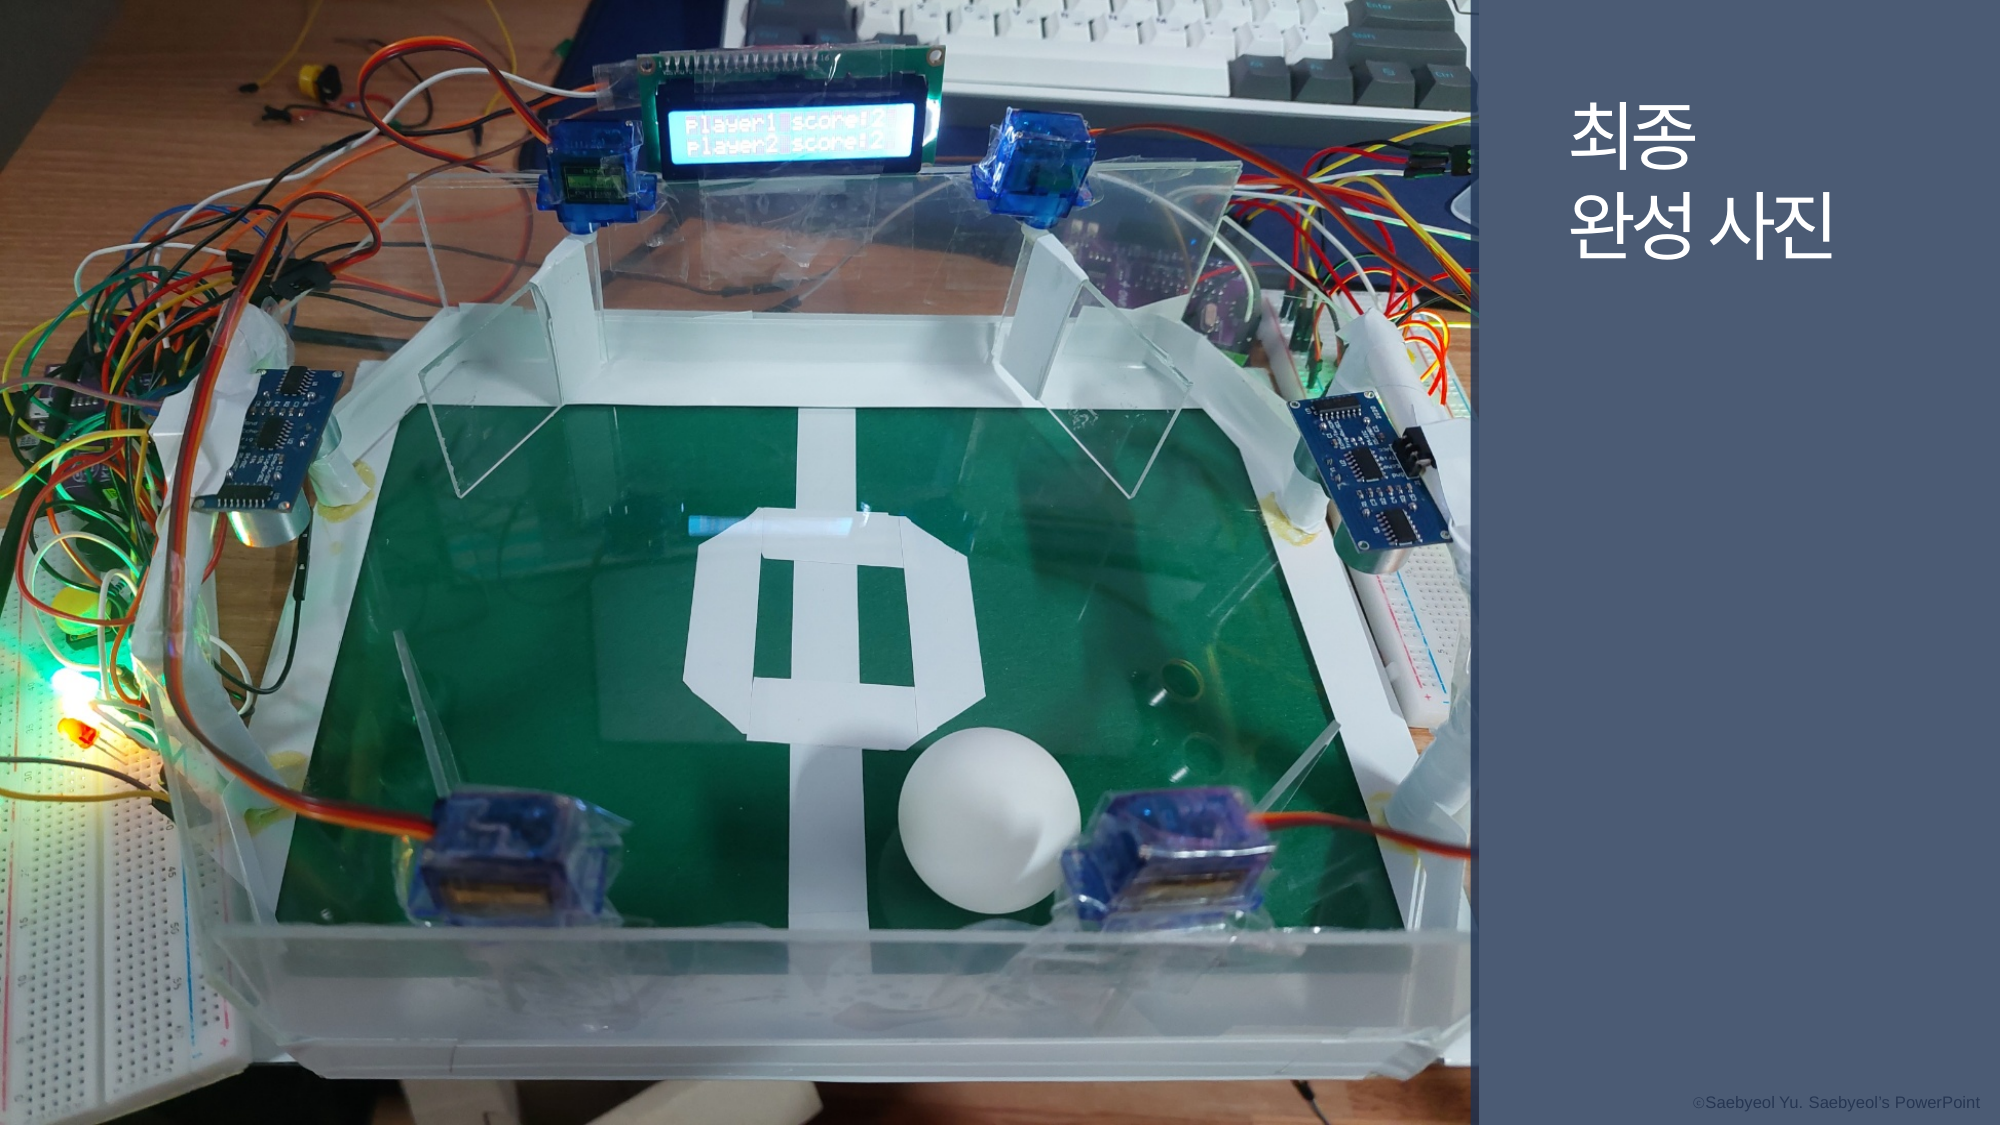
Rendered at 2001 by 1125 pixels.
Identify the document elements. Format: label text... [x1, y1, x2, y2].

picture [0, 0, 1479, 1125]
text_box 최종 완성 사진 [1552, 82, 1886, 277]
text_box [1479, 0, 2000, 1125]
